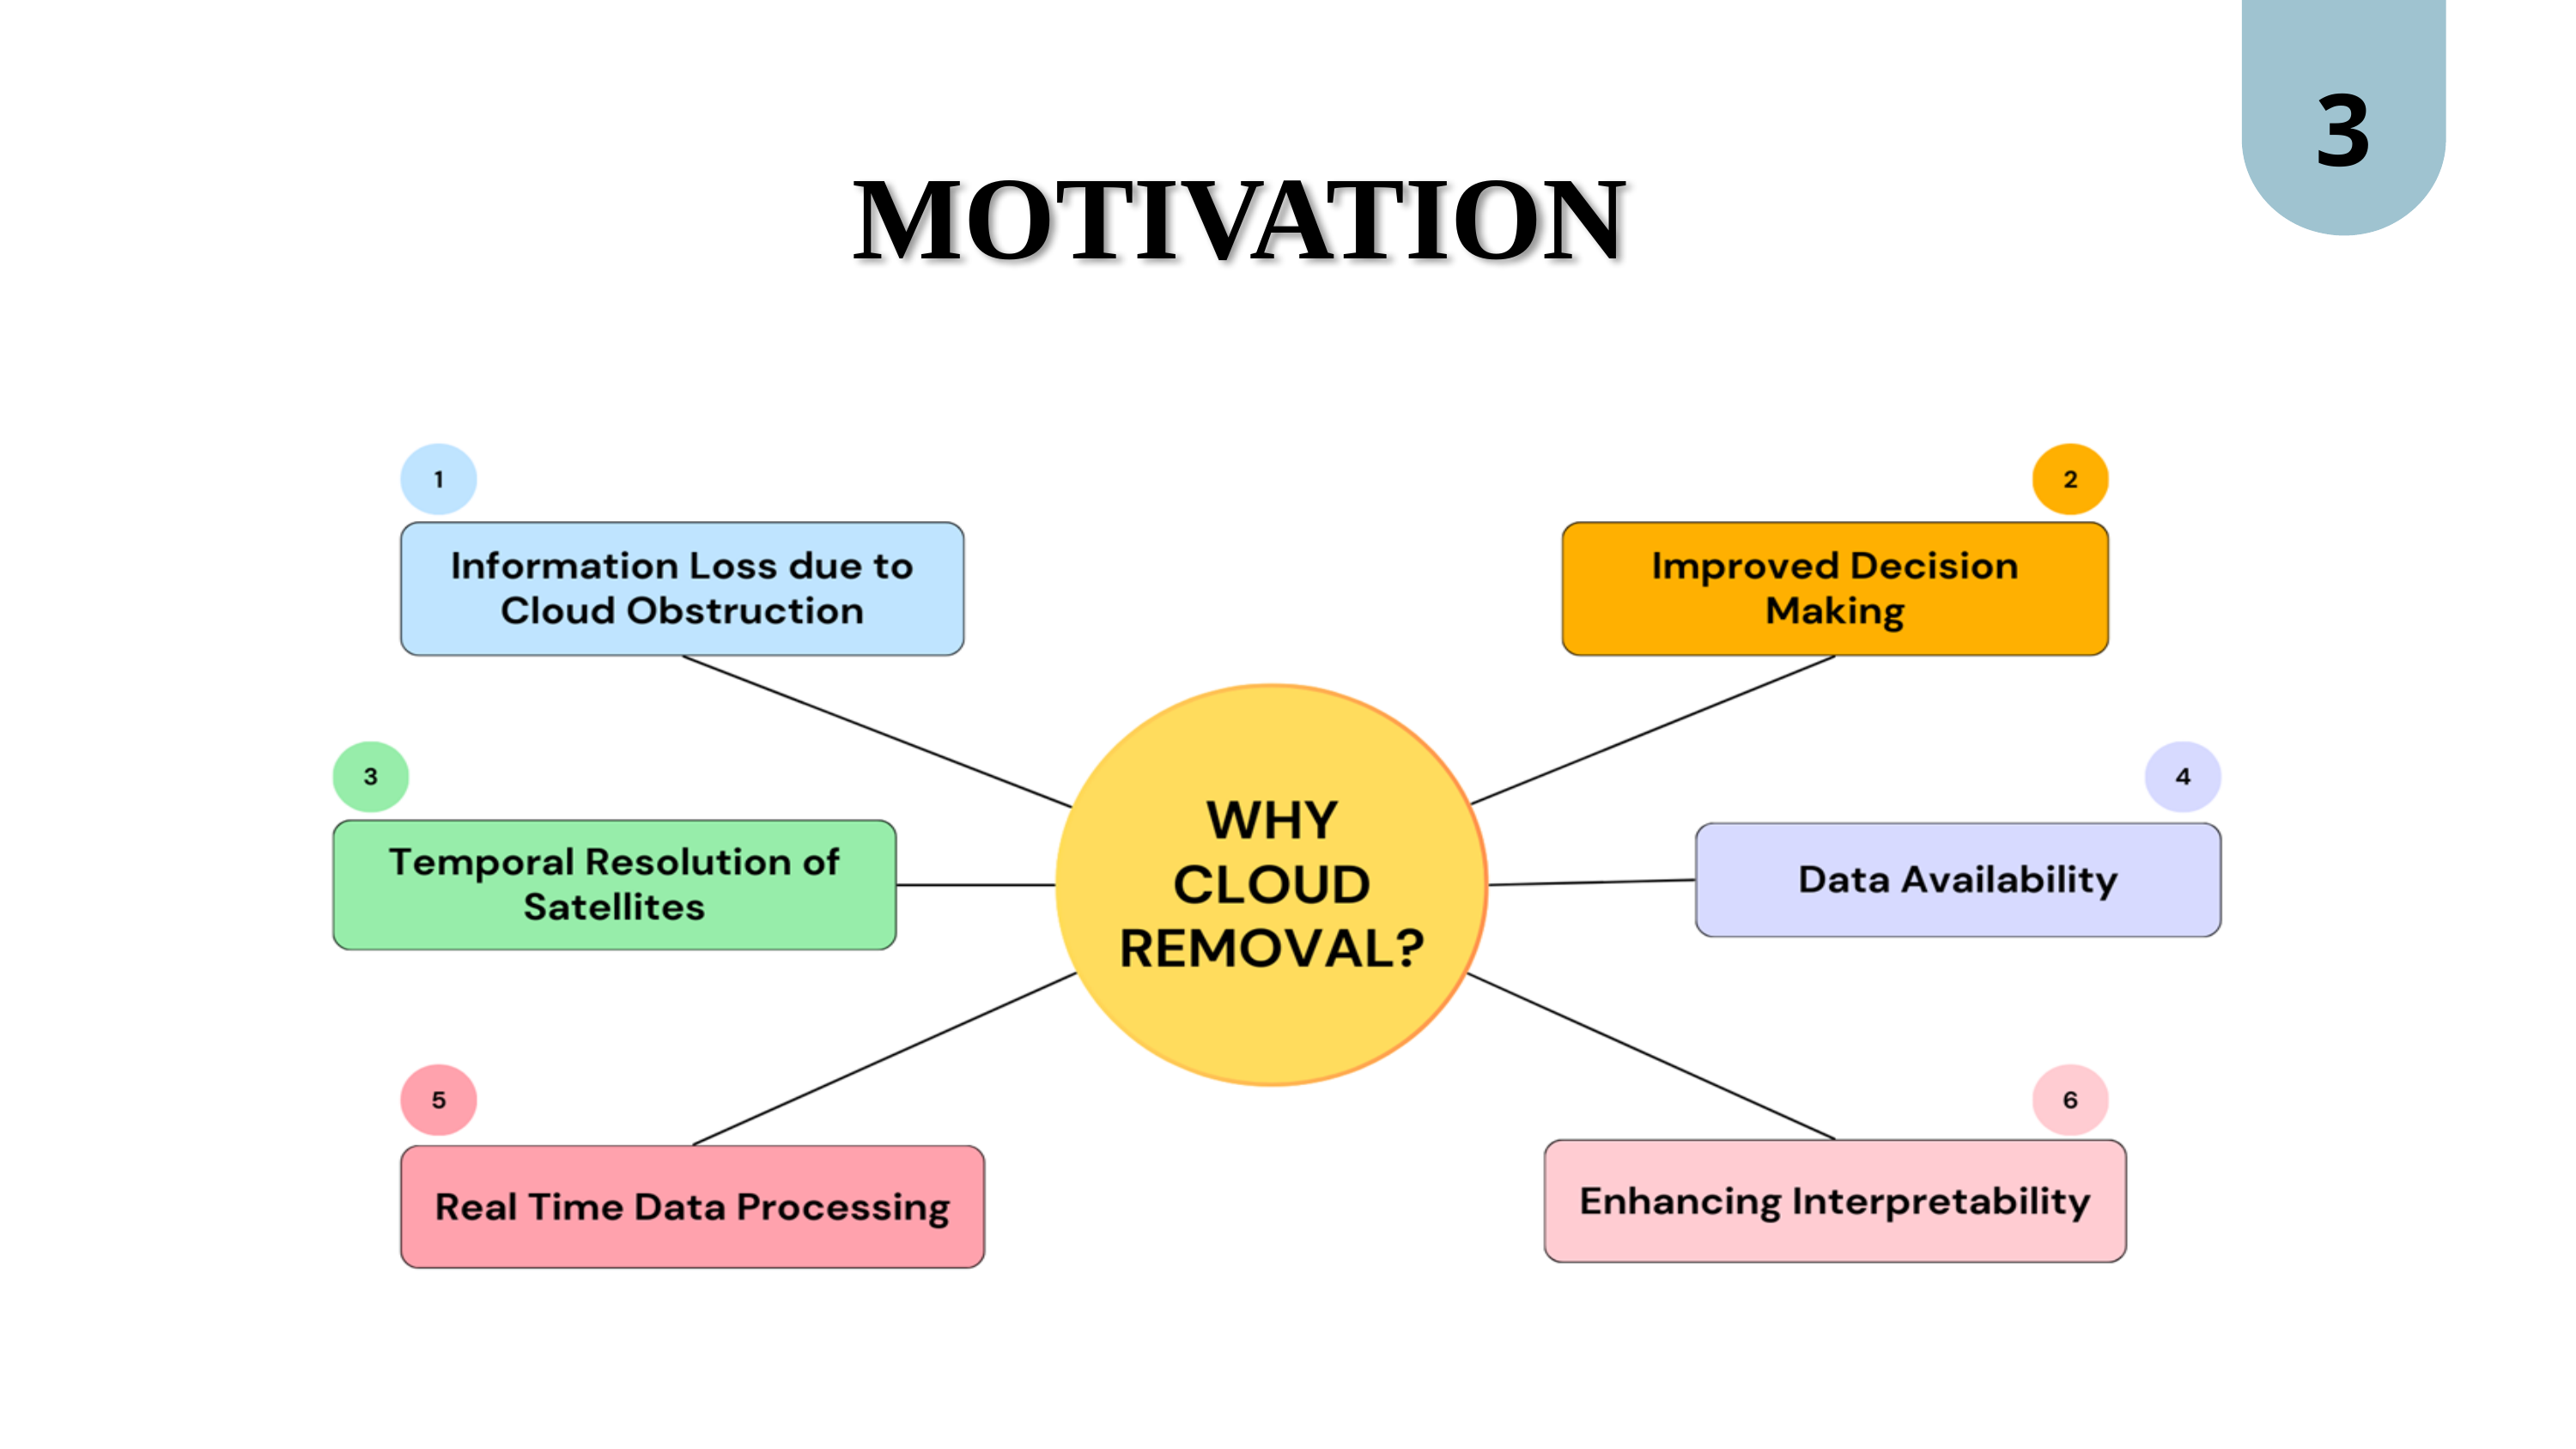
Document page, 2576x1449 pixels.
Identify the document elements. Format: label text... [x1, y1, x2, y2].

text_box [2233, 0, 2455, 236]
picture [268, 326, 2287, 1386]
text_box MOTIVATION [504, 70, 1977, 283]
